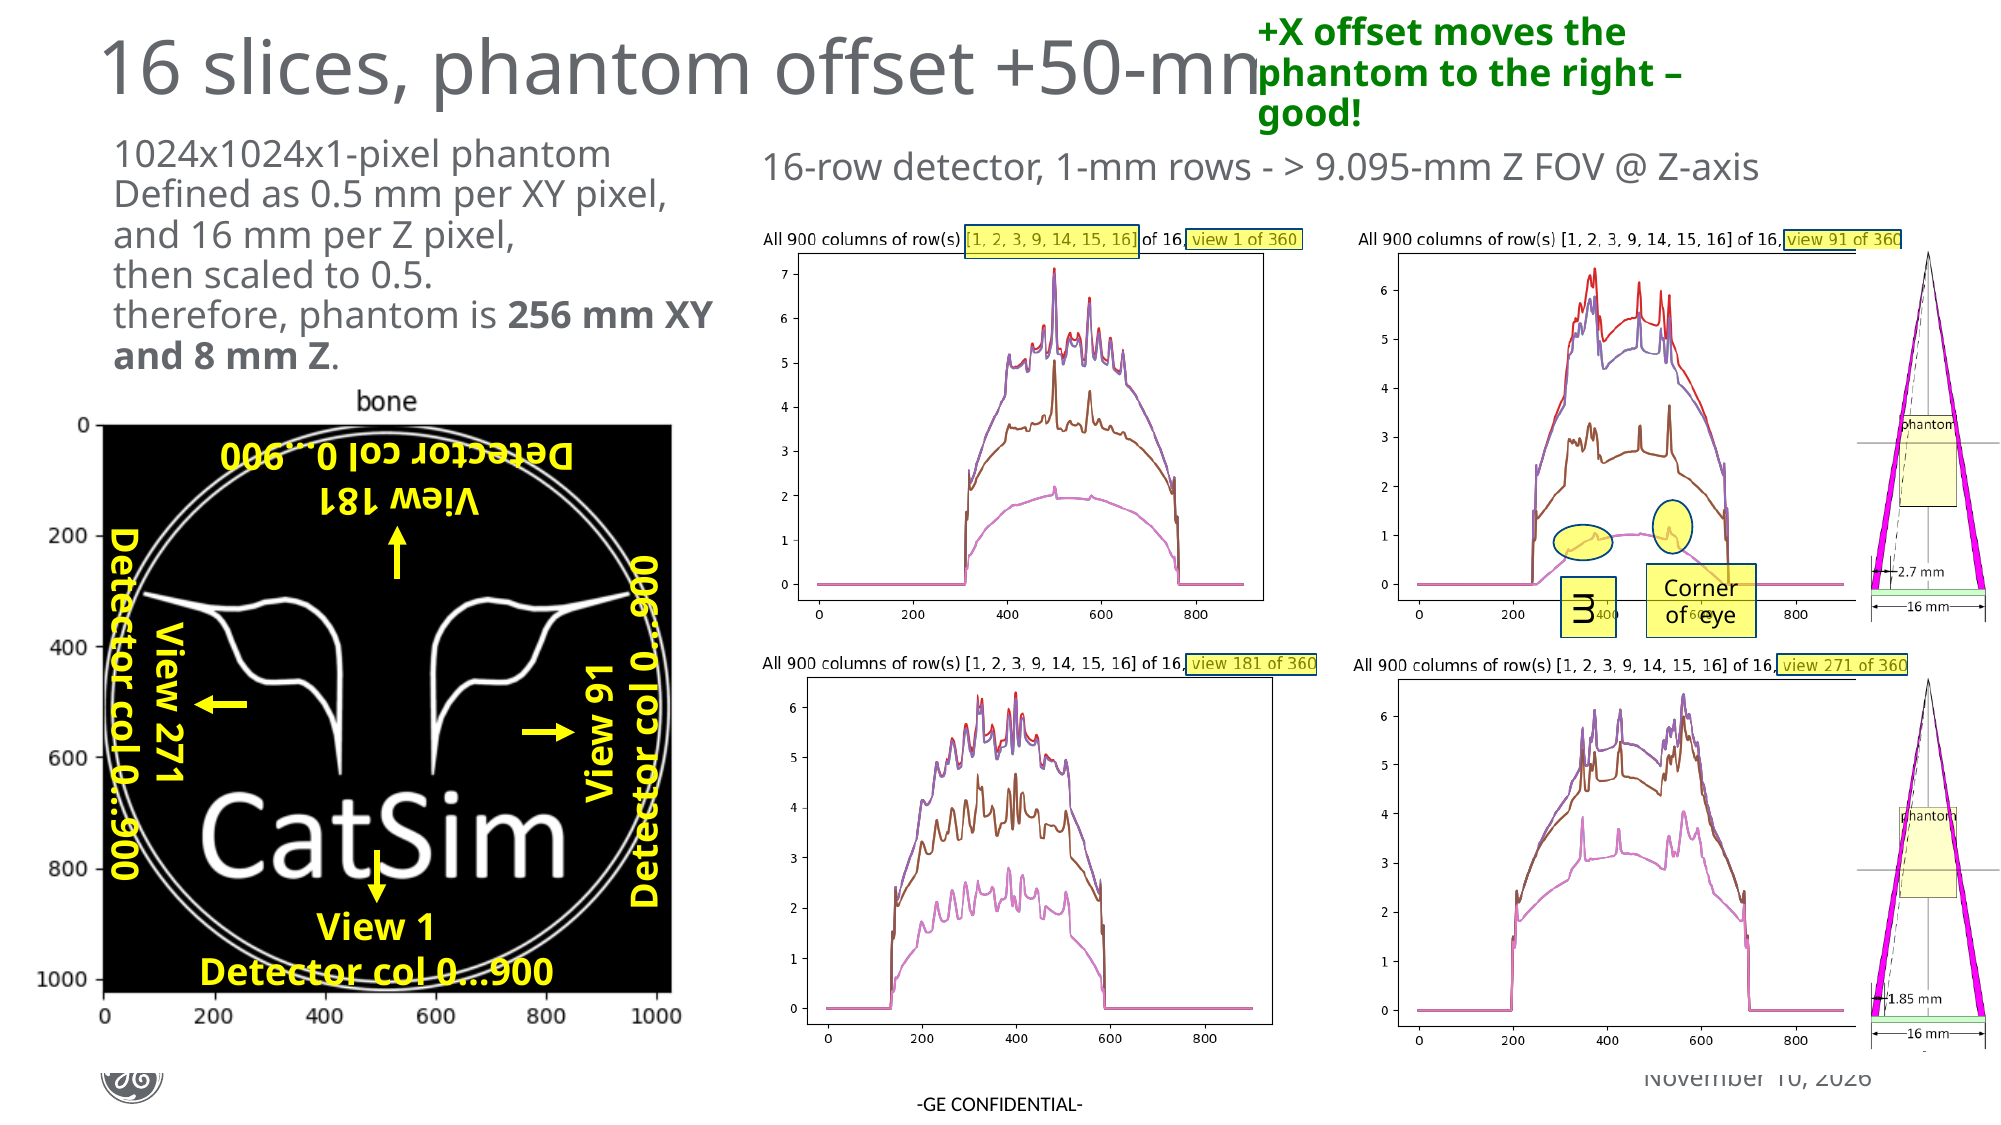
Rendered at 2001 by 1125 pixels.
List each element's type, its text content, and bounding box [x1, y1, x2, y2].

picture [1856, 249, 2000, 624]
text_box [722, 198, 1323, 649]
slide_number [1564, 1076, 1873, 1092]
text_box +X offset moves the phantom to the right – good! [1257, 35, 1784, 113]
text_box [1323, 198, 1923, 649]
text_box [1322, 649, 1923, 1076]
picture [1855, 676, 2000, 1051]
title 16 slices, phantom offset +50-mm X [97, 36, 1257, 105]
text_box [731, 621, 1332, 1073]
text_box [0, 336, 731, 1073]
text_box 16-row detector, 1-mm rows - > 9.095-mm Z FOV @ Z-axis [761, 49, 1873, 198]
text_box 1024x1024x1-pixel phantom Defined as 0.5 mm per XY pixel, and 16 mm per Z pixel, then scaled to 0.5. therefore, phantom is 256 mm XY and 8 mm Z. [113, 138, 732, 336]
